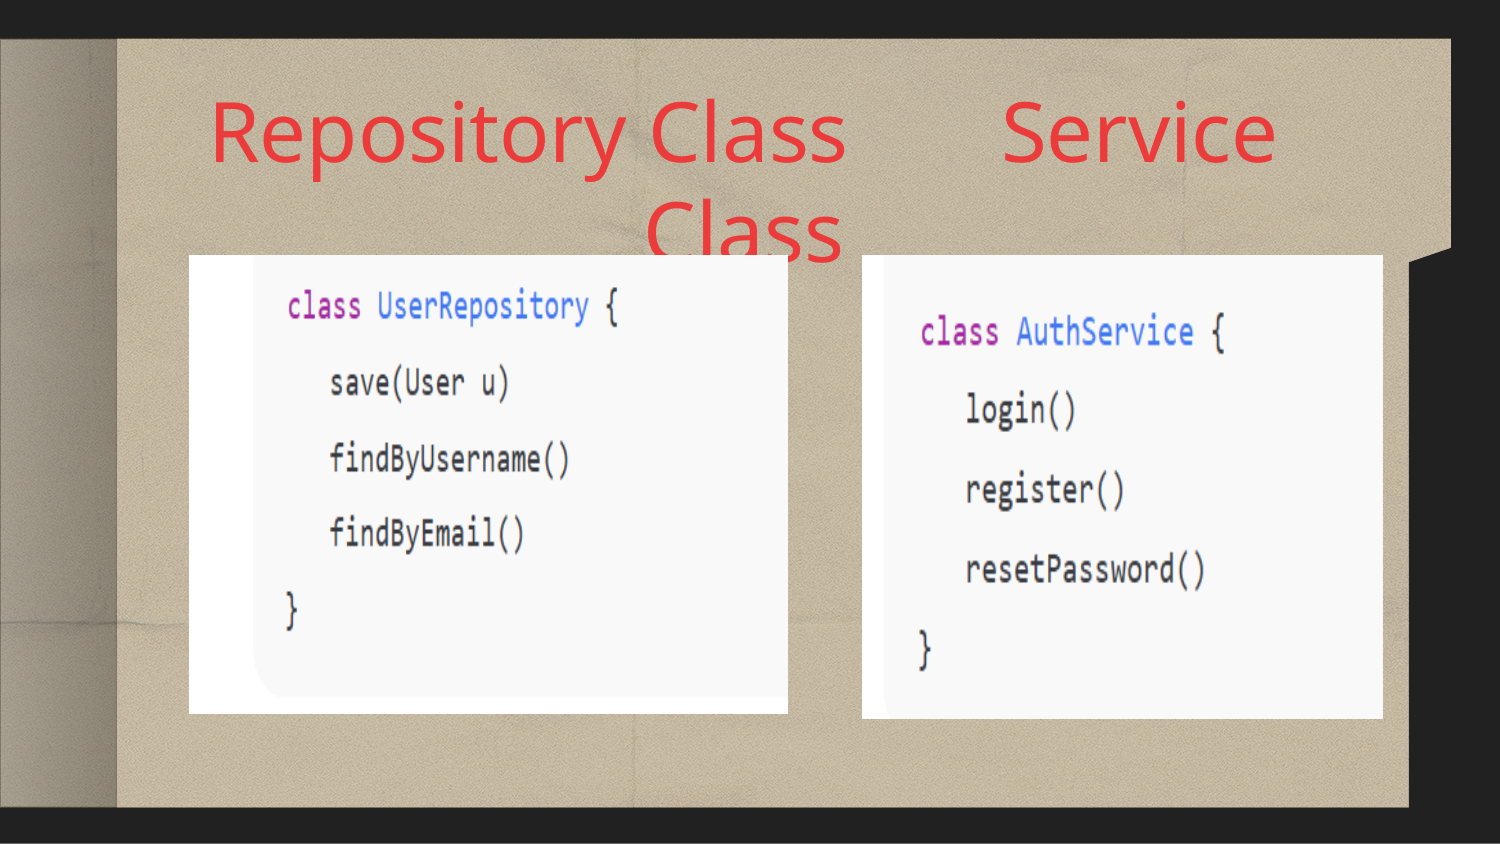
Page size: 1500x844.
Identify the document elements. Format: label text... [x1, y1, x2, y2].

picture [189, 255, 789, 714]
picture [861, 255, 1383, 720]
title Repository Class Service Class [145, 64, 1342, 565]
